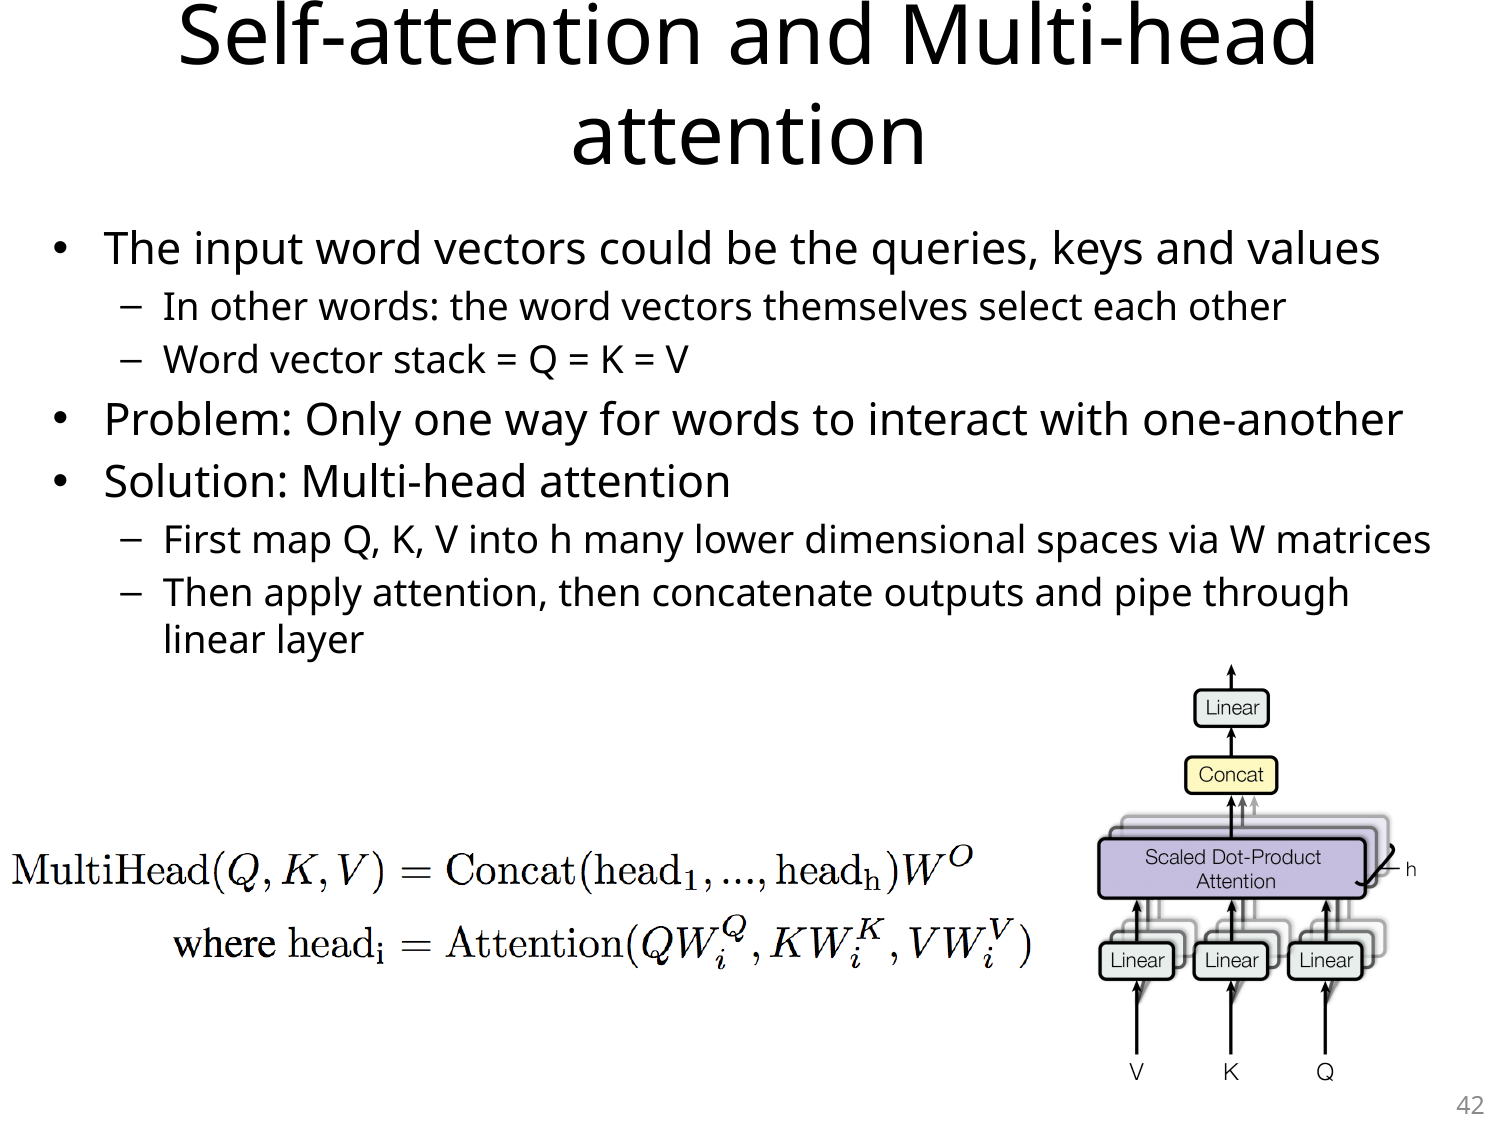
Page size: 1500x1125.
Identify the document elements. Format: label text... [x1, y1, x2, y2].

list The input word vectors could be the queries, keys and values In other words: the word vectors themselves select each other Word vector stack = Q = K = V Problem: Only one way for words to interact with one-another Solution: Multi-head attention First map Q, K, V into h many lower dimensional spaces via W matrices Then apply attention, then concatenate outputs and pipe through linear layer [37, 212, 1463, 713]
picture [0, 837, 1047, 986]
slide_number 42 [1149, 1087, 1500, 1125]
picture [1074, 660, 1423, 1094]
title Self-attention and Multi-head attention [0, 0, 1500, 163]
